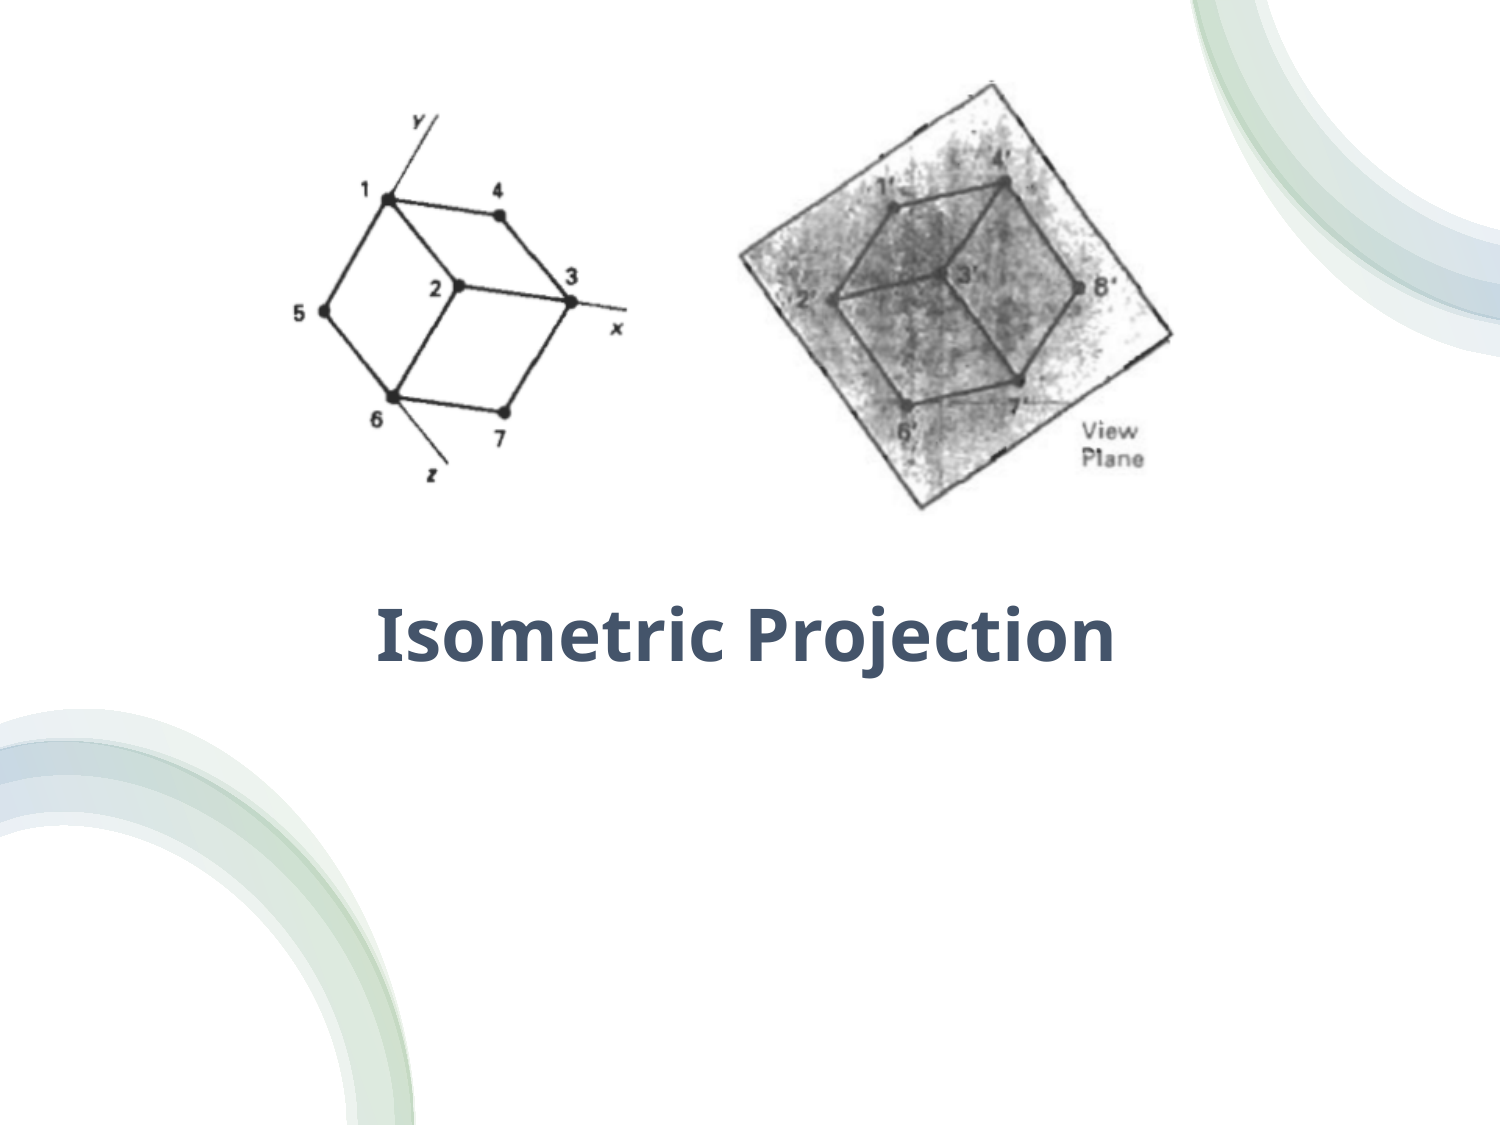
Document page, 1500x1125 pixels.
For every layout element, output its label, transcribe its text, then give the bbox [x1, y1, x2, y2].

title Isometric Projection [93, 557, 1403, 685]
picture [179, 62, 1197, 528]
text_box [1190, 0, 1500, 357]
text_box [0, 709, 416, 1125]
text_box [0, 0, 1500, 1125]
